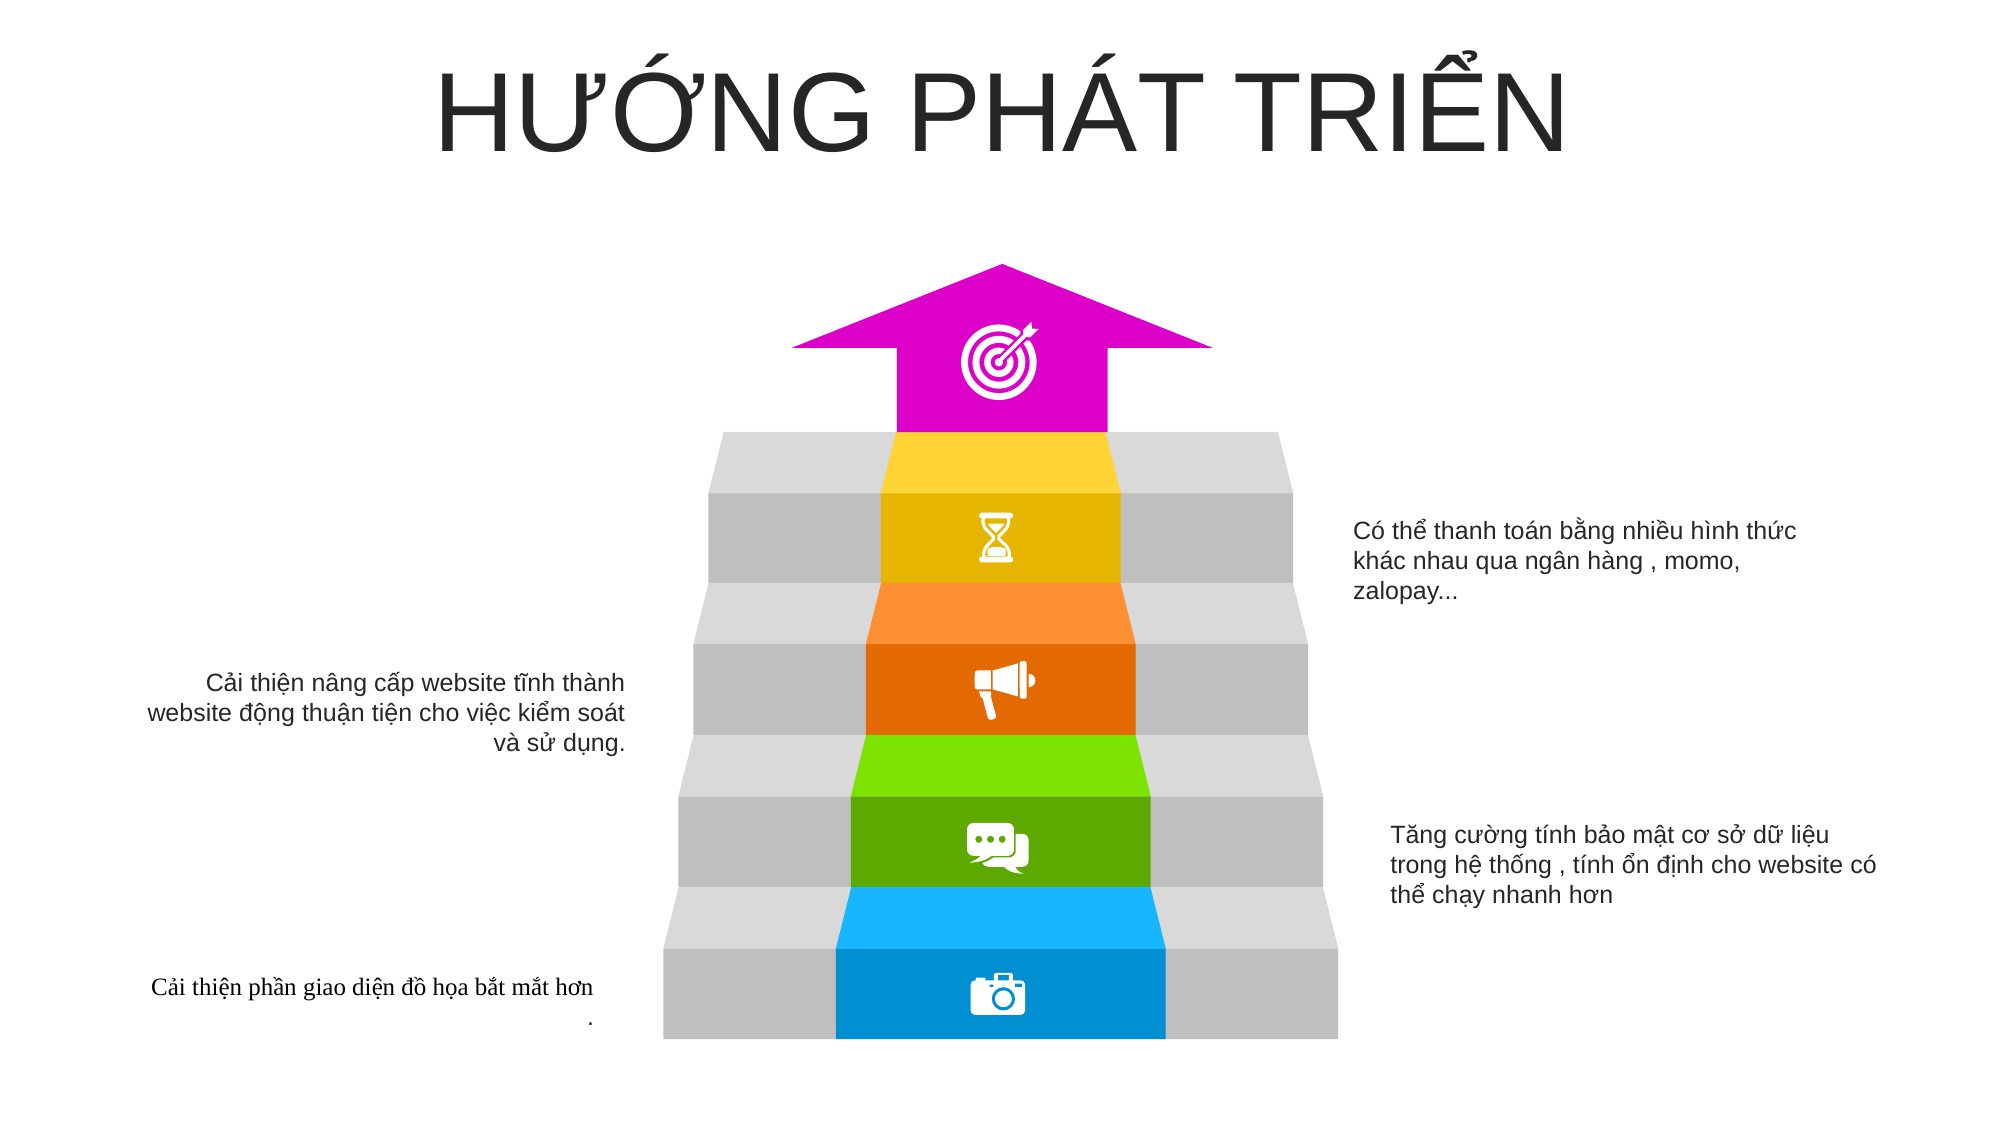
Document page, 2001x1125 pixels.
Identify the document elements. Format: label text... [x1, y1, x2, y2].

text_box [960, 319, 1042, 402]
text_box Cải thiện nâng cấp website tĩnh thành website động thuận tiện cho việc kiểm soát và sử dụng. [112, 659, 641, 764]
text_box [835, 432, 1166, 1040]
text_box Cải thiện phần giao diện đồ họa bắt mắt hơn . [80, 963, 609, 1039]
text_box [791, 262, 1214, 432]
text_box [1166, 432, 1339, 1040]
text_box Tăng cường tính bảo mật cơ sở dữ liệu trong hệ thống , tính ổn định cho website có thể chạy nhanh hơn [1375, 811, 1905, 916]
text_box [663, 432, 835, 1040]
text_box Có thể thanh toán bằng nhiều hình thức khác nhau qua ngân hàng , momo, zalopay... [1339, 507, 1867, 612]
list HƯỚNG PHÁT TRIỂN [53, 55, 1952, 175]
